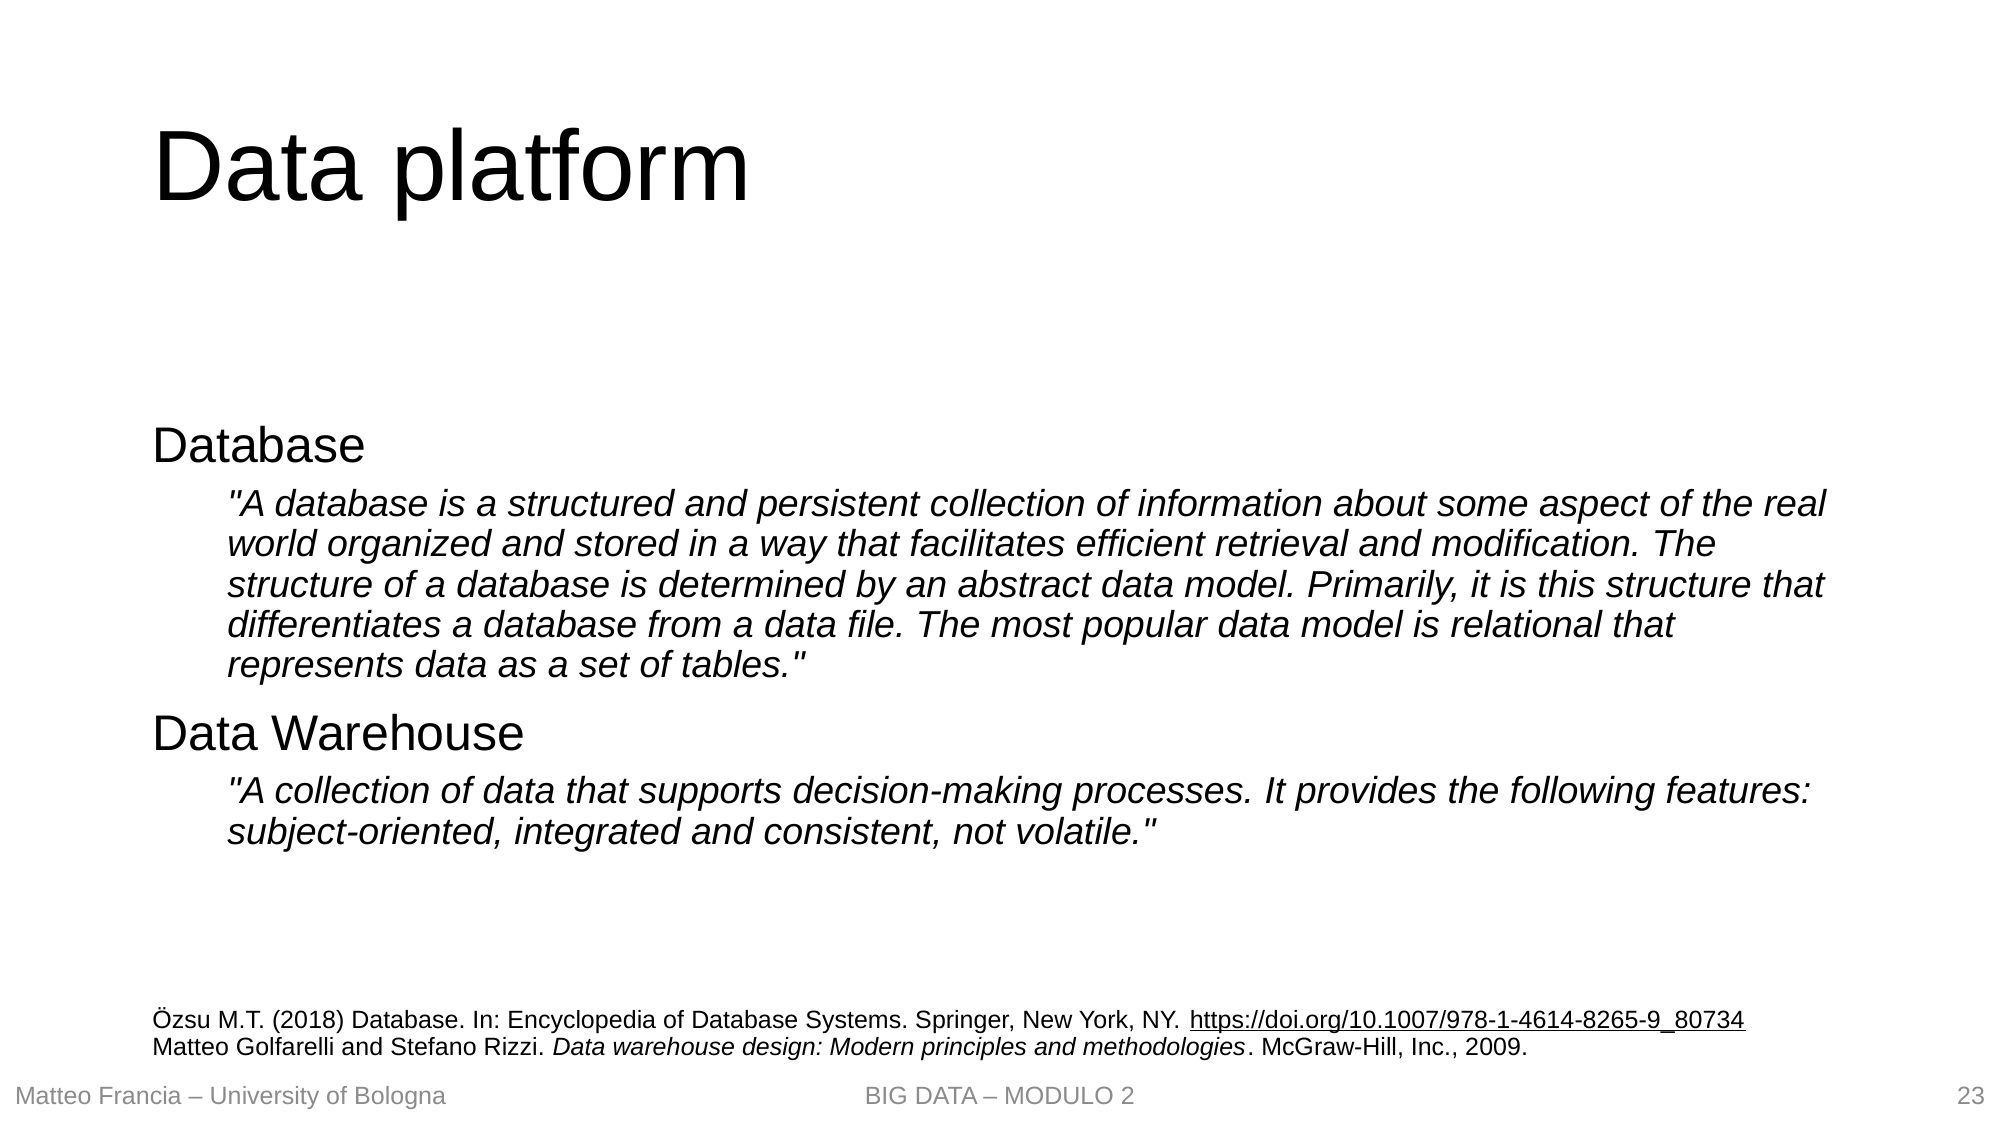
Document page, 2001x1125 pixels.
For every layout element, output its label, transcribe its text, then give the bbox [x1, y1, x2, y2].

slide_number 23 [1550, 1065, 2000, 1125]
list Özsu M.T. (2018) Database. In: Encyclopedia of Database Systems. Springer, New York, NY. https://doi.org/10.1007/978-1-4614-8265-9_80734 Matteo Golfarelli and Stefano Rizzi. Data warehouse design: Modern principles and methodologies. McGraw-Hill, Inc., 2009. [137, 1003, 1863, 1064]
title Data platform [137, 59, 1863, 278]
list Database "A database is a structured and persistent collection of information about some aspect of the real world organized and stored in a way that facilitates efficient retrieval and modification. The structure of a database is determined by an abstract data model. Primarily, it is this structure that differentiates a database from a data file. The most popular data model is relational that represents data as a set of tables." Data Warehouse "A collection of data that supports decision-making processes. It provides the following features: subject-oriented, integrated and consistent, not volatile." [137, 278, 1863, 993]
footer Matteo Francia – University of Bologna [0, 1065, 466, 1125]
